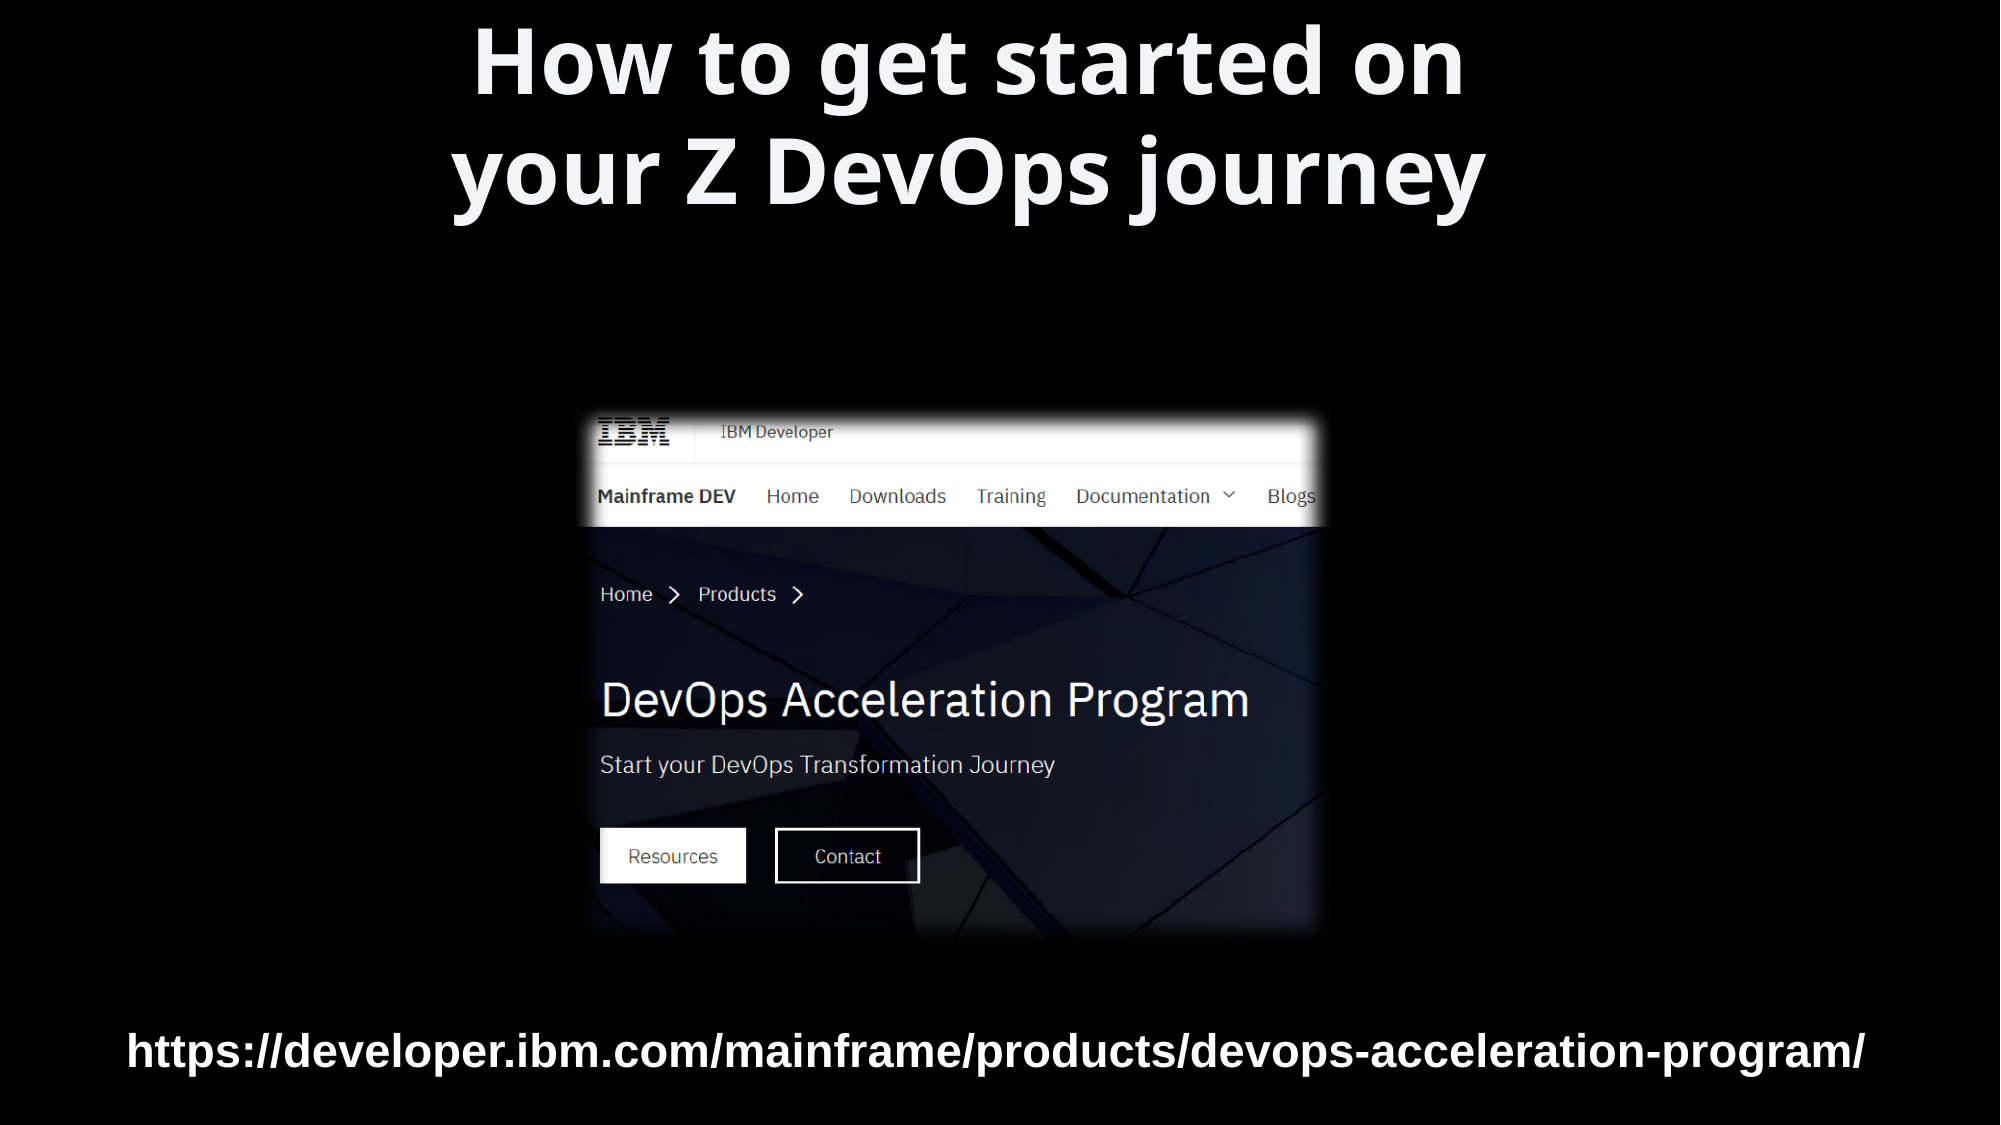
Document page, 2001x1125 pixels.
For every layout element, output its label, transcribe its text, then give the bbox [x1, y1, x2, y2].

list How to get started on your Z DevOps journey [402, 0, 1522, 345]
text_box https://developer.ibm.com/mainframe/products/devops-acceleration-program/ [71, 986, 1924, 1112]
text_box [1485, 922, 2000, 1125]
picture [531, 360, 1332, 947]
